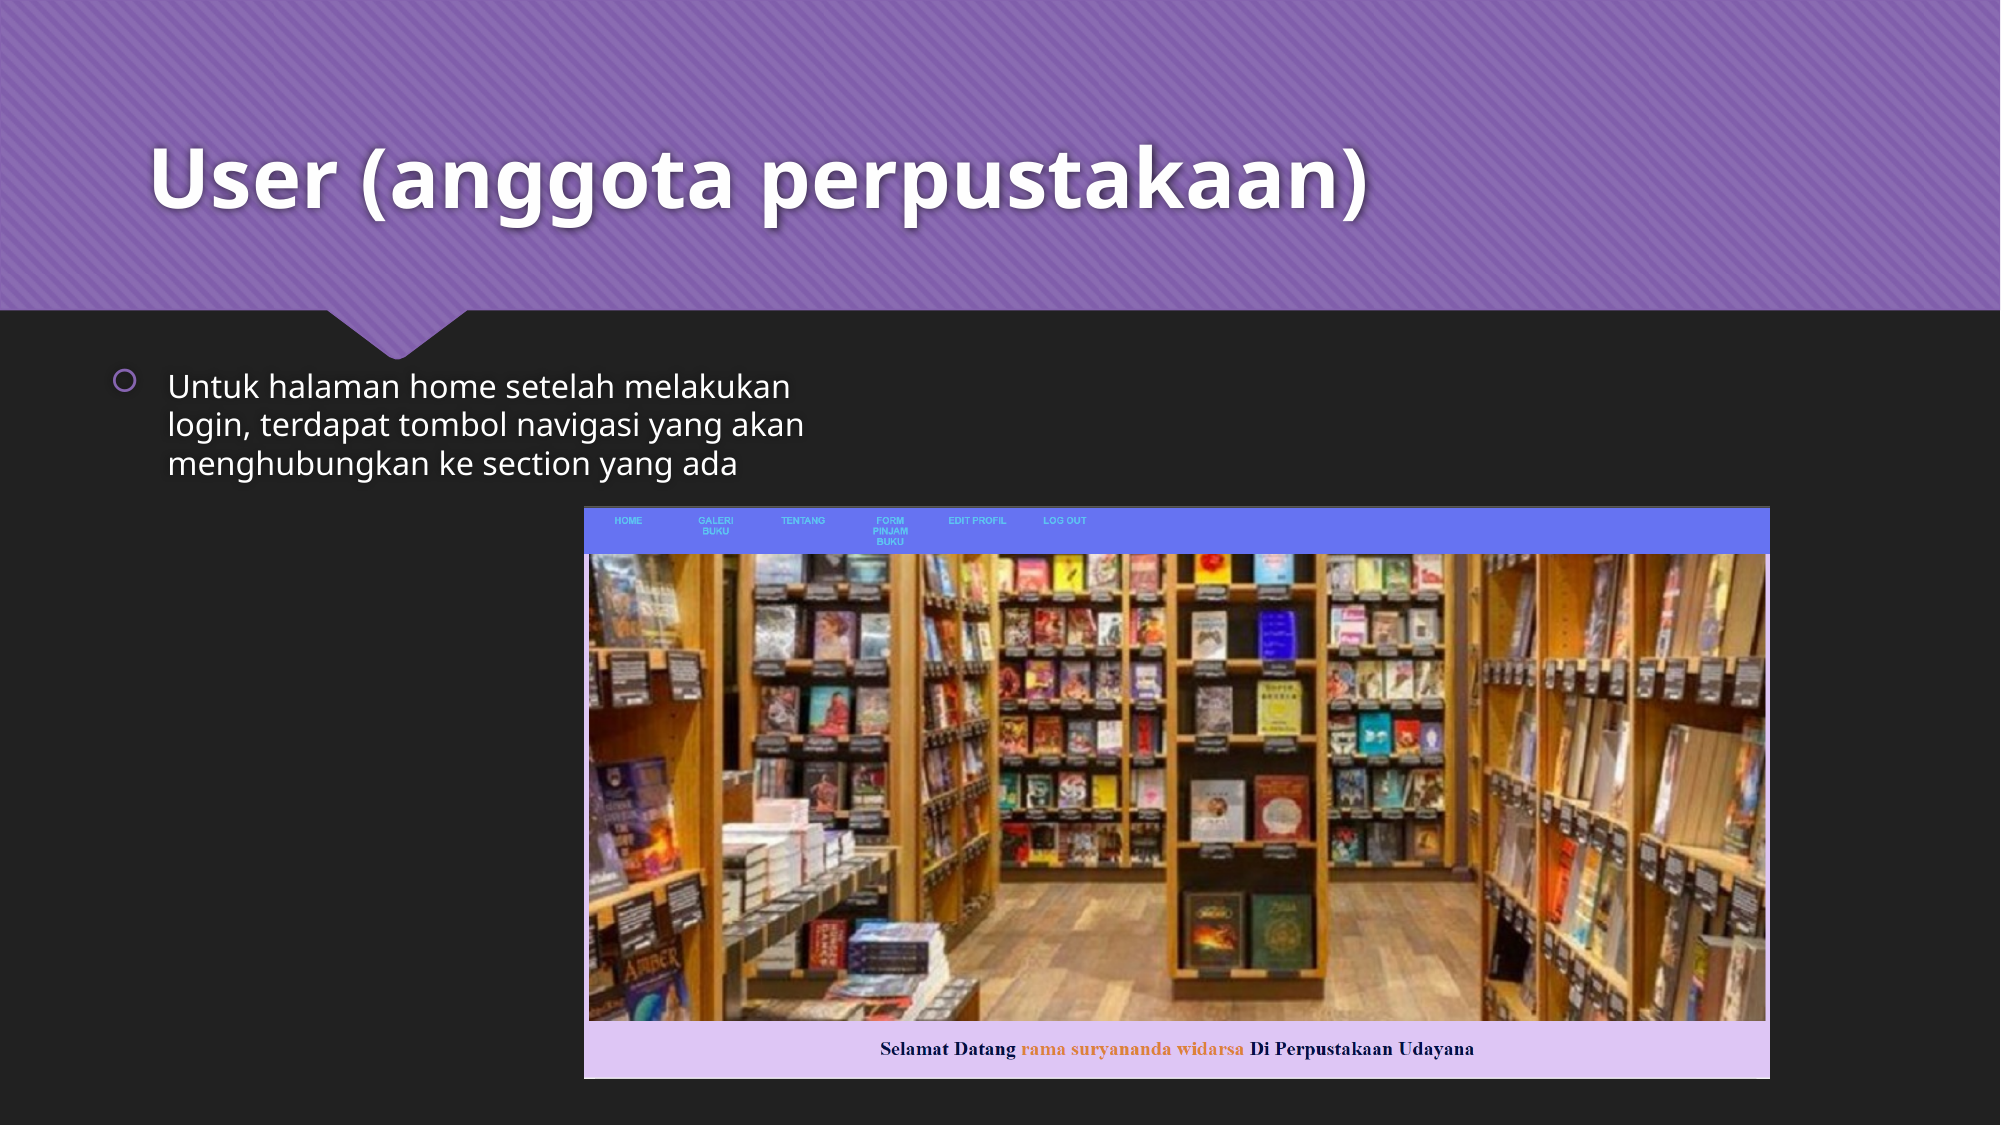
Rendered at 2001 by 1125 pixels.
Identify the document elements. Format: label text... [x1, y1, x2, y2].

list Untuk halaman home setelah melakukan login, terdapat tombol navigasi yang akan menghubungkan ke section yang ada [95, 357, 862, 491]
title User (anggota perpustakaan) [132, 73, 1868, 233]
picture [584, 506, 1770, 1079]
